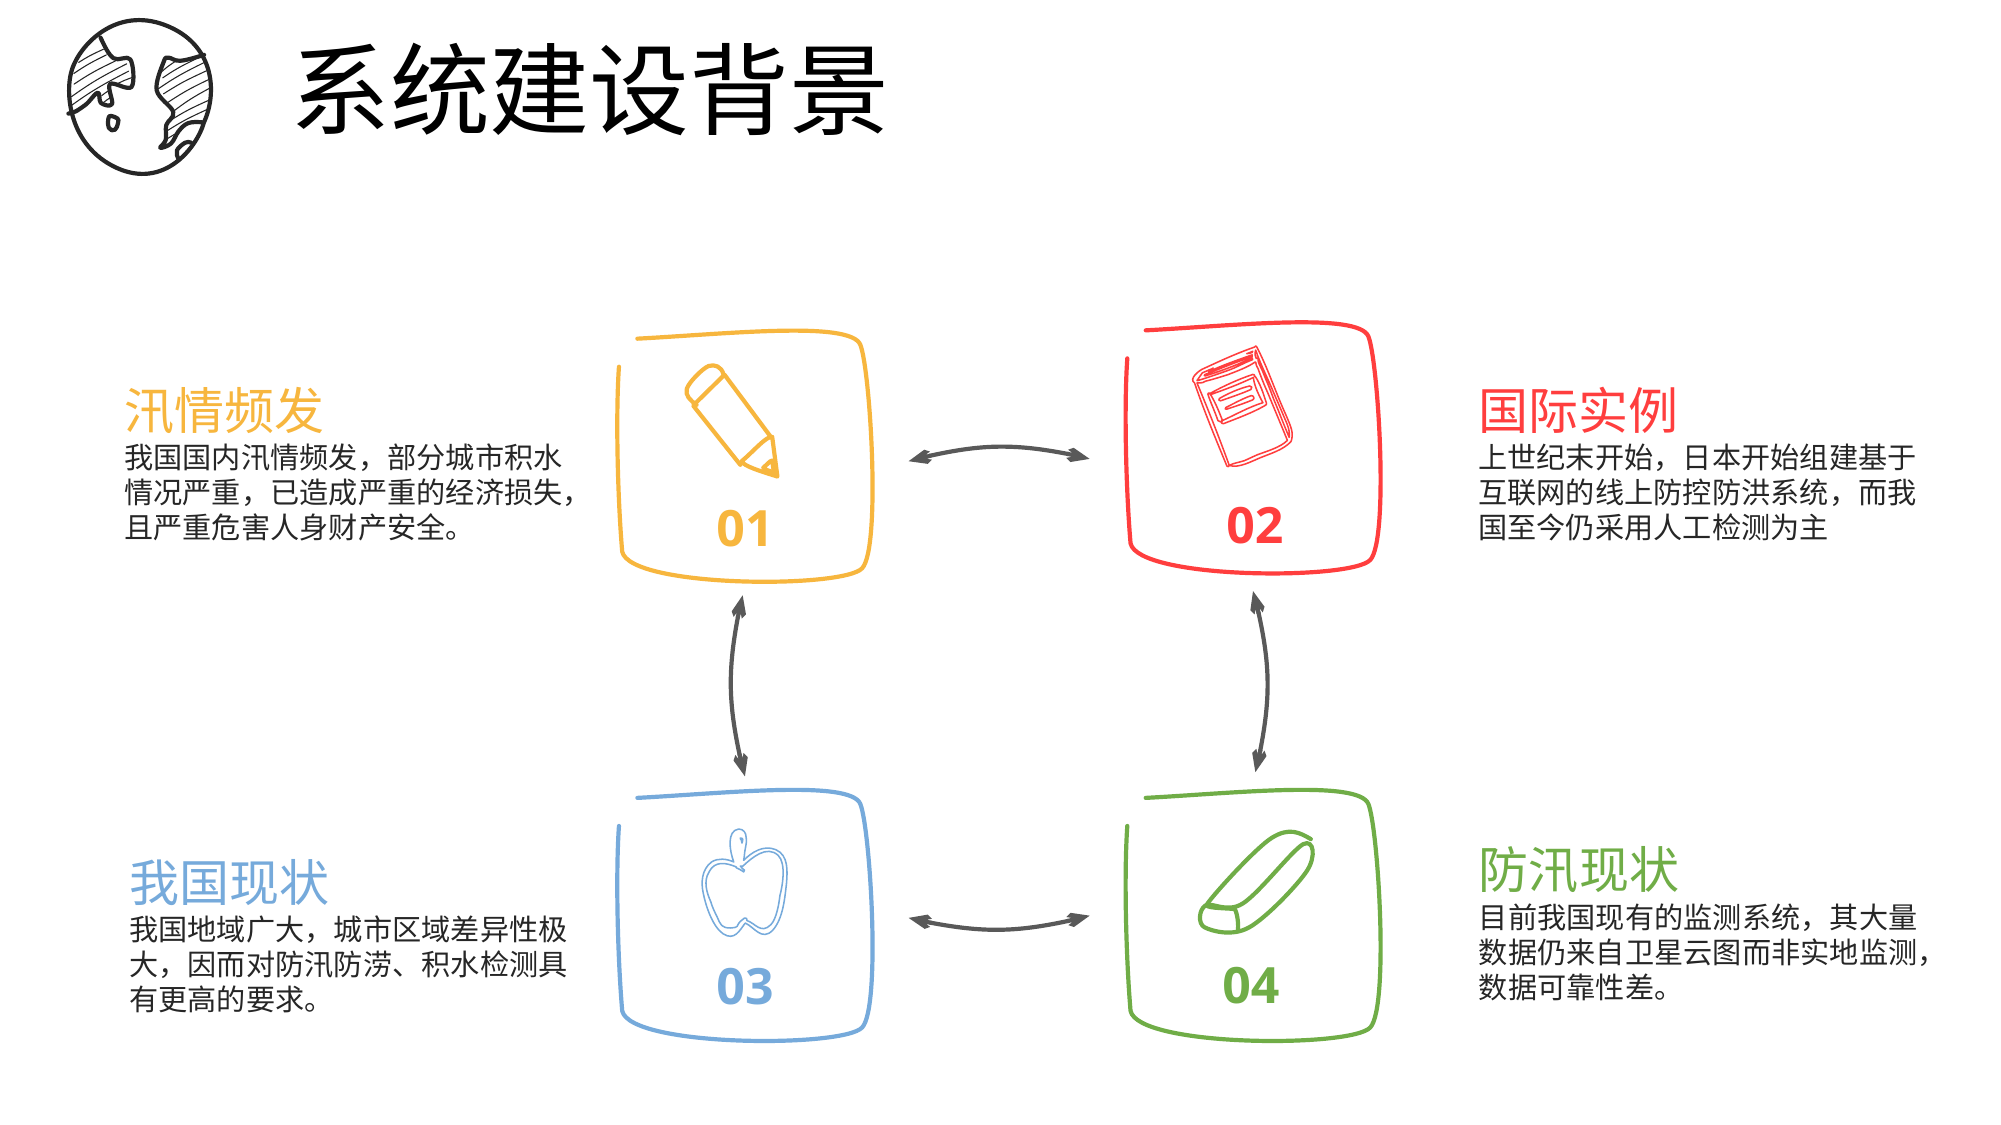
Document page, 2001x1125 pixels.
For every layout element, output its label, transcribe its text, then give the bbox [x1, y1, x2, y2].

text_box 防汛现状 目前我国现有的监测系统，其大量 数据仍来自卫星云图而非实地监测， 数据可靠性差。 [1464, 831, 1962, 1102]
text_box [731, 447, 1267, 929]
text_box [1125, 789, 1381, 1041]
text_box 国际实例 上世纪末开始，日本开始组建基于 互联网的线上防控防洪系统，而我 国至今仍采用人工检测为主 [1463, 372, 1932, 553]
text_box 汛情频发 我国国内汛情频发，部分城市积水 情况严重，已造成严重的经济损失， 且严重危害人身财产安全。 [109, 372, 608, 643]
text_box 我国现状 我国地域广大，城市区域差异性极 大，因而对防汛防涝、积水检测具 有更高的要求。 [114, 843, 583, 1114]
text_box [617, 789, 873, 1041]
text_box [65, 20, 215, 172]
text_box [1125, 322, 1381, 574]
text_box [617, 330, 873, 582]
text_box 系统建设背景 [275, 20, 906, 155]
